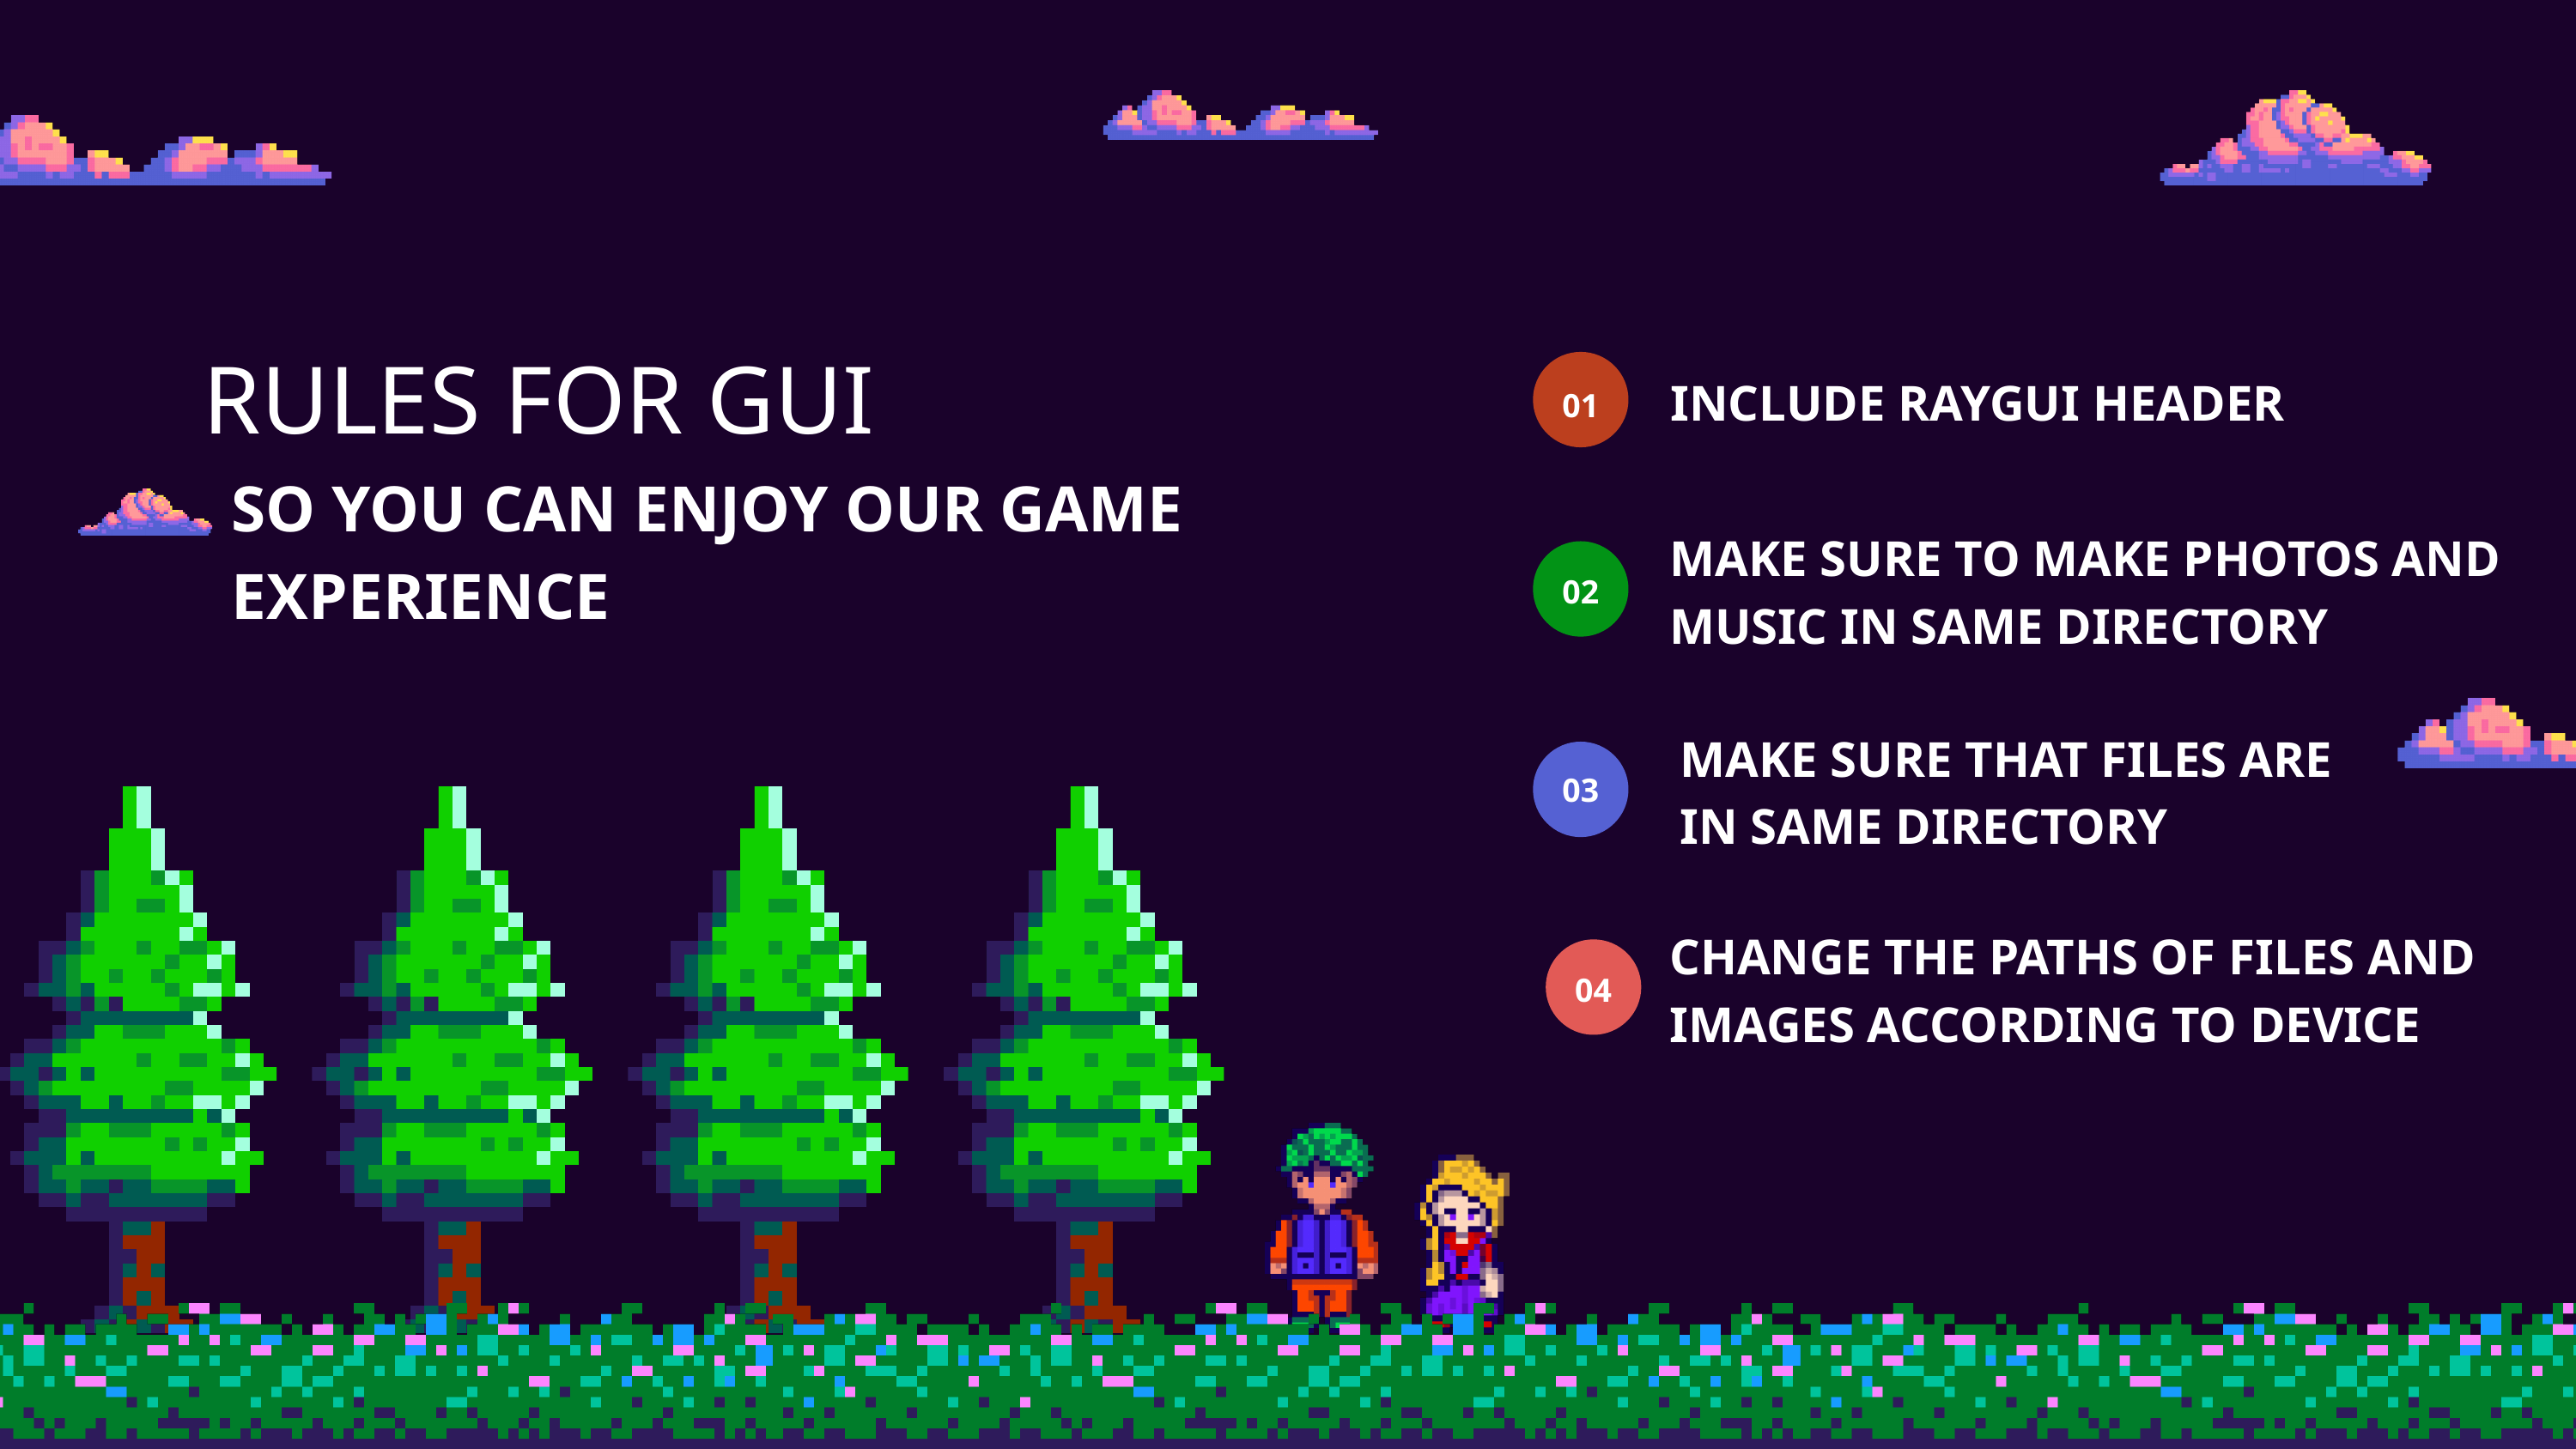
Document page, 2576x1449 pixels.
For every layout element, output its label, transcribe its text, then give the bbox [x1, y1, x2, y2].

text_box [944, 786, 1224, 1303]
text_box SO YOU CAN ENJOY OUR GAME EXPERIENCE [231, 456, 1431, 632]
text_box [1533, 351, 1629, 448]
text_box [2160, 90, 2432, 185]
text_box [2397, 698, 2576, 768]
text_box MAKE SURE THAT FILES ARE IN SAME DIRECTORY [1680, 718, 2369, 855]
text_box [1414, 1155, 1510, 1303]
text_box [1265, 1123, 1379, 1303]
text_box [78, 488, 213, 536]
text_box [0, 1303, 772, 1449]
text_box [1533, 541, 1629, 637]
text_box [1533, 741, 1629, 838]
text_box INCLUDE RAYGUI HEADER [1659, 362, 2296, 431]
text_box [628, 786, 908, 1303]
text_box RULES FOR GUI [203, 322, 1431, 453]
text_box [1545, 939, 1642, 1035]
text_box [1800, 1303, 2576, 1449]
text_box [0, 786, 277, 1303]
text_box [0, 115, 332, 185]
text_box [312, 786, 592, 1303]
text_box [1103, 90, 1379, 140]
text_box [772, 1303, 1800, 1449]
text_box MAKE SURE TO MAKE PHOTOS AND MUSIC IN SAME DIRECTORY [1669, 518, 2504, 654]
text_box CHANGE THE PATHS OF FILES AND IMAGES ACCORDING TO DEVICE [1669, 916, 2524, 1052]
